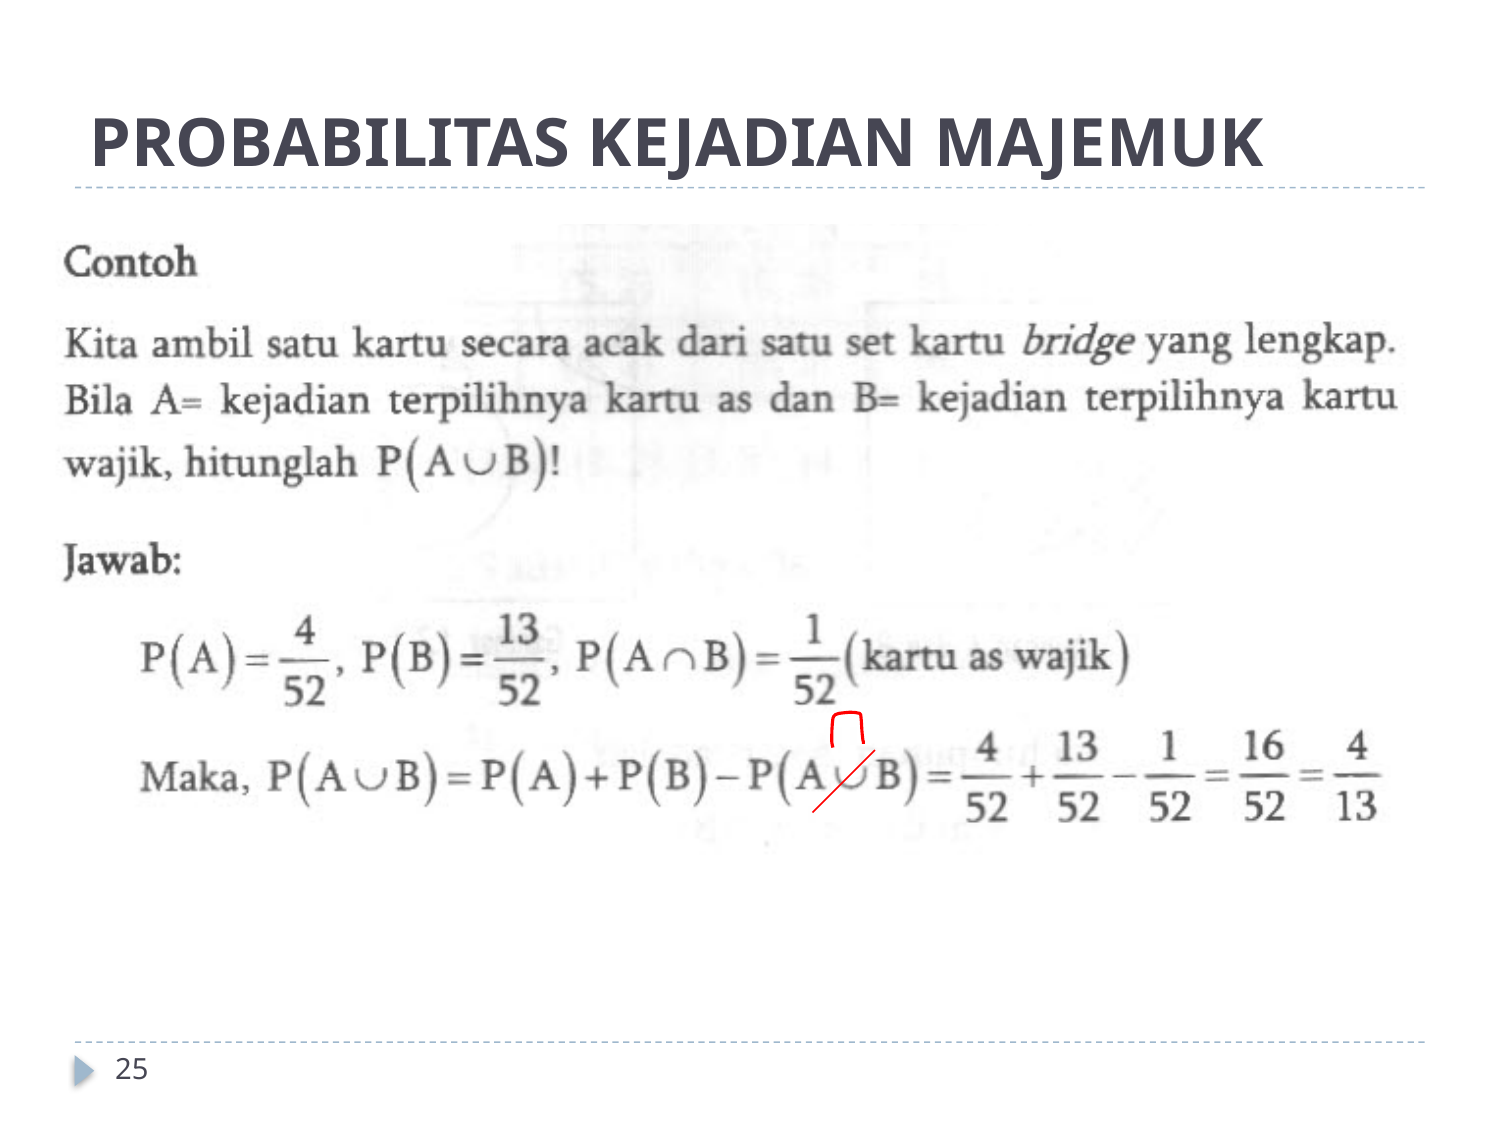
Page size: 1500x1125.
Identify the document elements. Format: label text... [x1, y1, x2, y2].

picture [37, 224, 1463, 877]
title PROBABILITAS KEJADIAN MAJEMUK [75, 24, 1425, 188]
slide_number 25 [100, 1042, 426, 1103]
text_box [812, 749, 876, 813]
